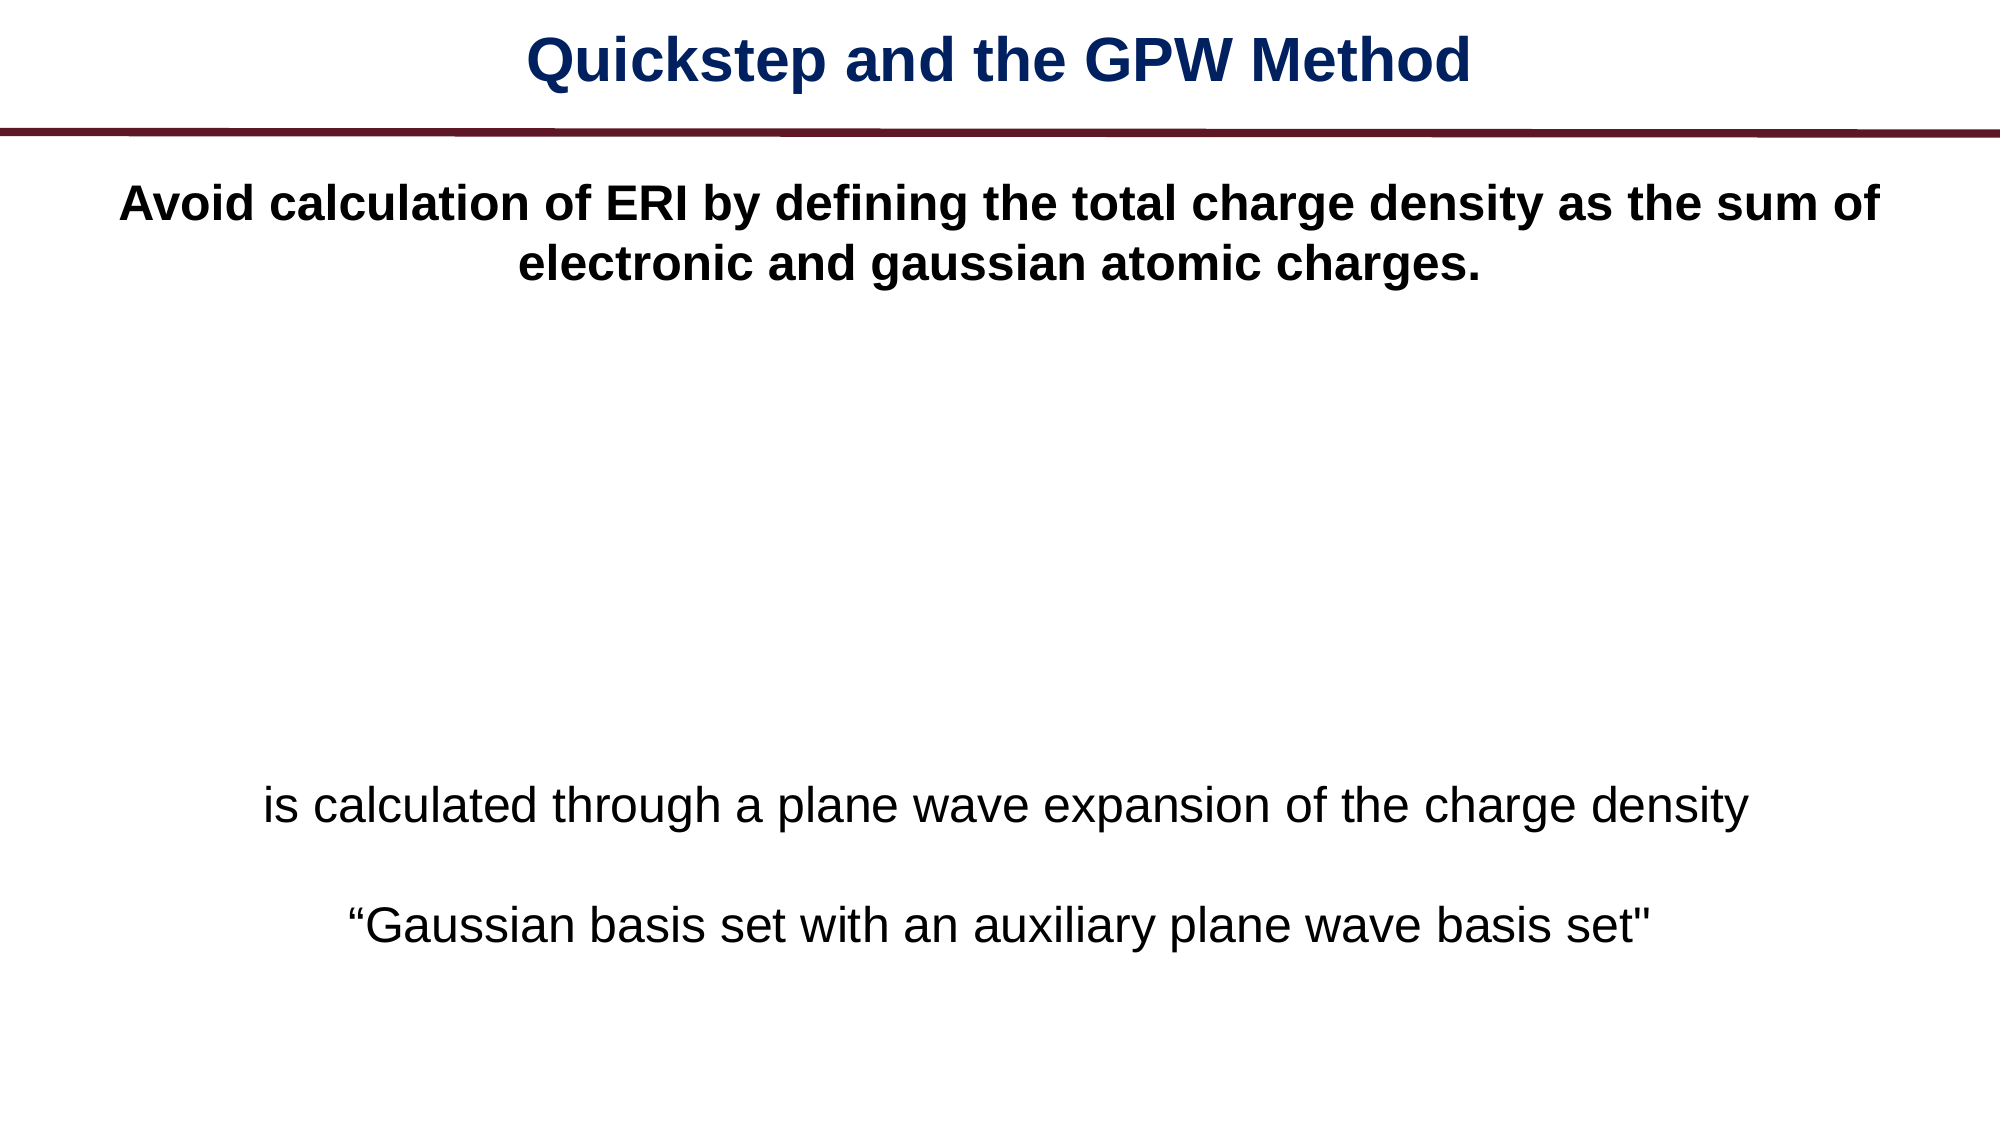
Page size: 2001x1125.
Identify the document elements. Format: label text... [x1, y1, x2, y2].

text_box Quickstep and the GPW Method [0, 11, 2000, 102]
text_box Avoid calculation of ERI by defining the total charge density as the sum of electronic and gaussian atomic charges. [23, 163, 1977, 298]
